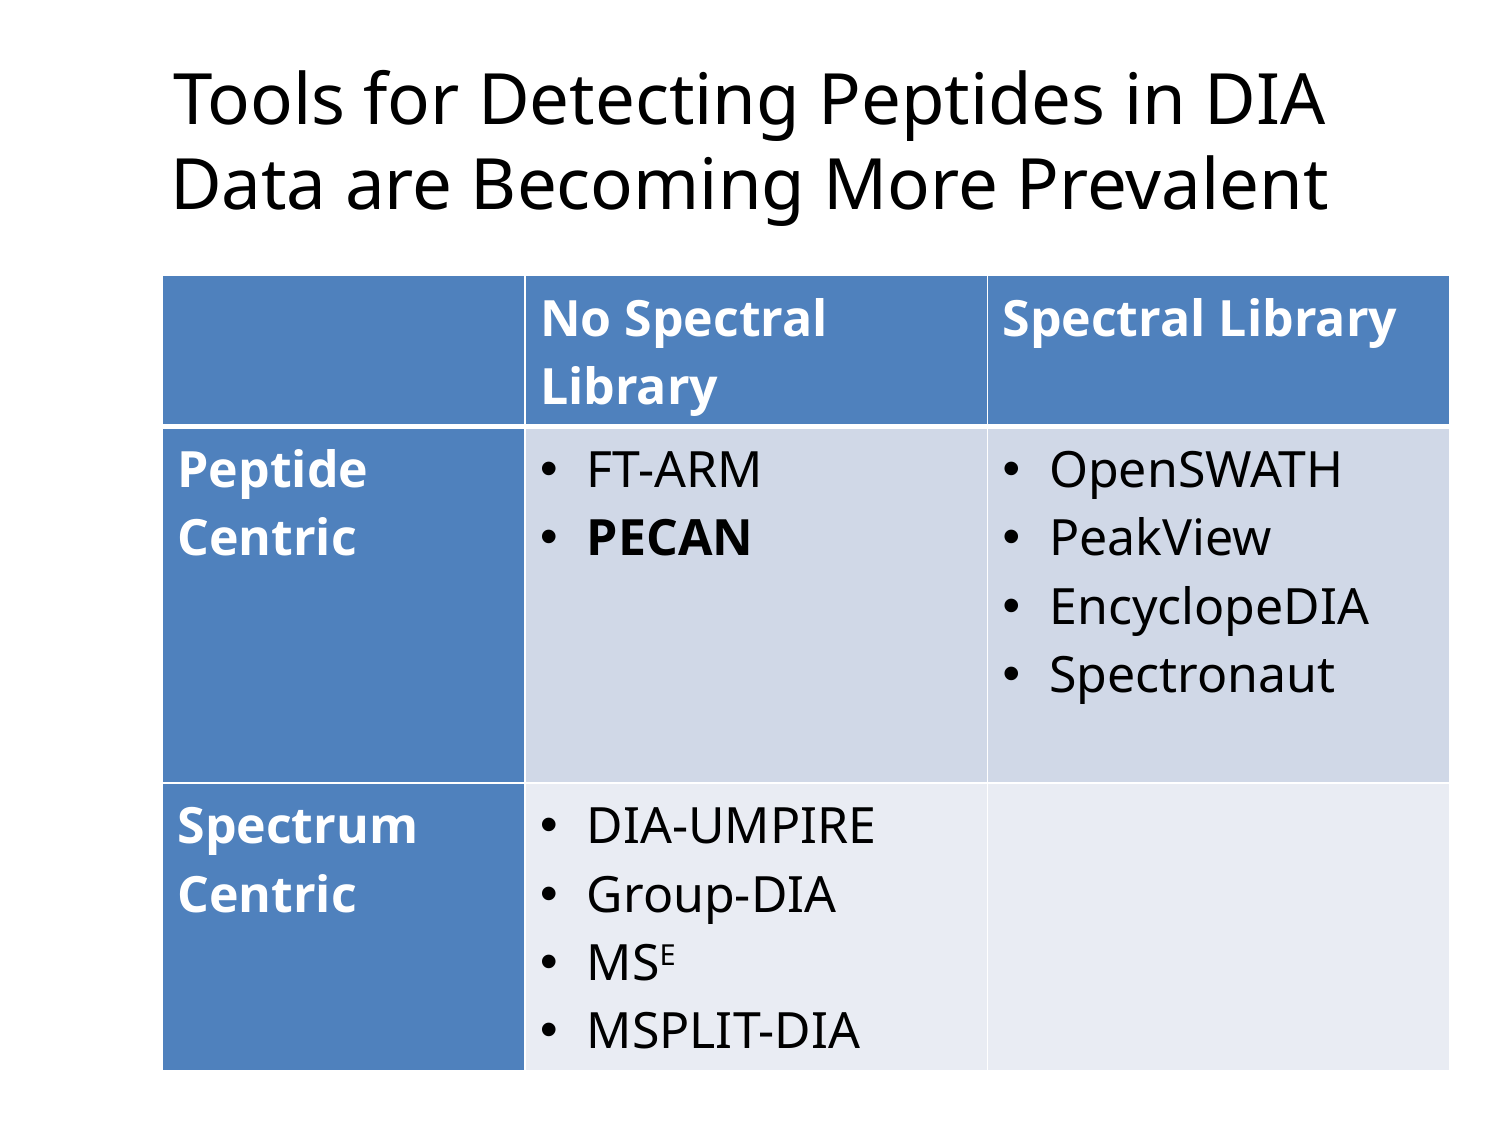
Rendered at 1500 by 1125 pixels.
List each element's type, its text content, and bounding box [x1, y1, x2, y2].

table_cell Spectrum Centric [163, 784, 524, 1070]
table_cell [988, 784, 1449, 1070]
table_header Spectral Library [988, 276, 1449, 424]
table_header No Spectral Library [526, 276, 987, 424]
table_header [163, 276, 524, 424]
table_cell Peptide Centric [163, 429, 524, 782]
table_cell DIA-UMPIRE Group-DIA MSE MSPLIT-DIA [526, 784, 987, 1070]
table_cell FT-ARM PECAN [526, 429, 987, 782]
table_cell OpenSWATH PeakView EncyclopeDIA Spectronaut [988, 429, 1449, 782]
title Tools for Detecting Peptides in DIA Data are Becoming More Prevalent [75, 45, 1425, 233]
